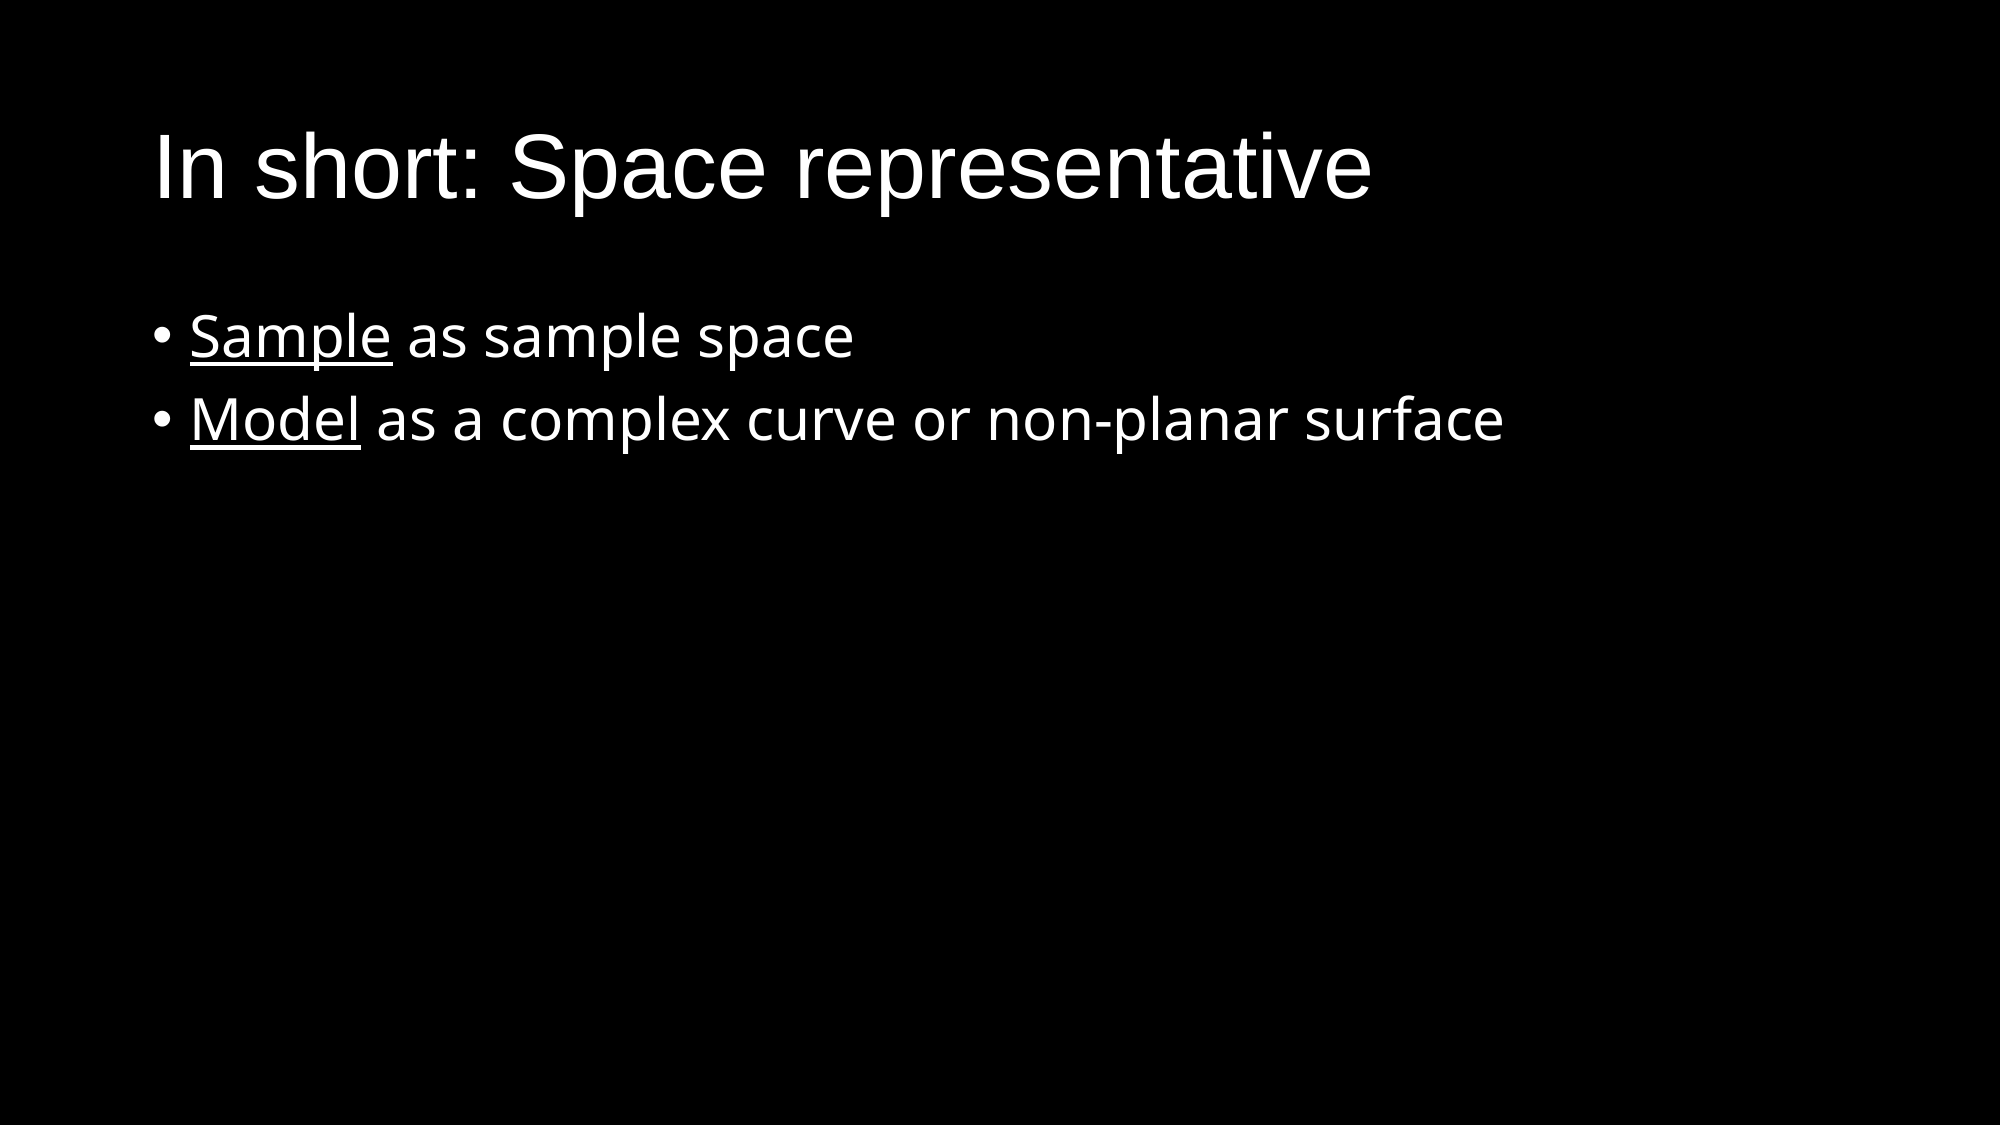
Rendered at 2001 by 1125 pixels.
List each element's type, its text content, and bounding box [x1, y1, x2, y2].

list Sample as sample space Model as a complex curve or non-planar surface [137, 299, 1863, 1014]
title In short: Space representative [137, 59, 1863, 278]
